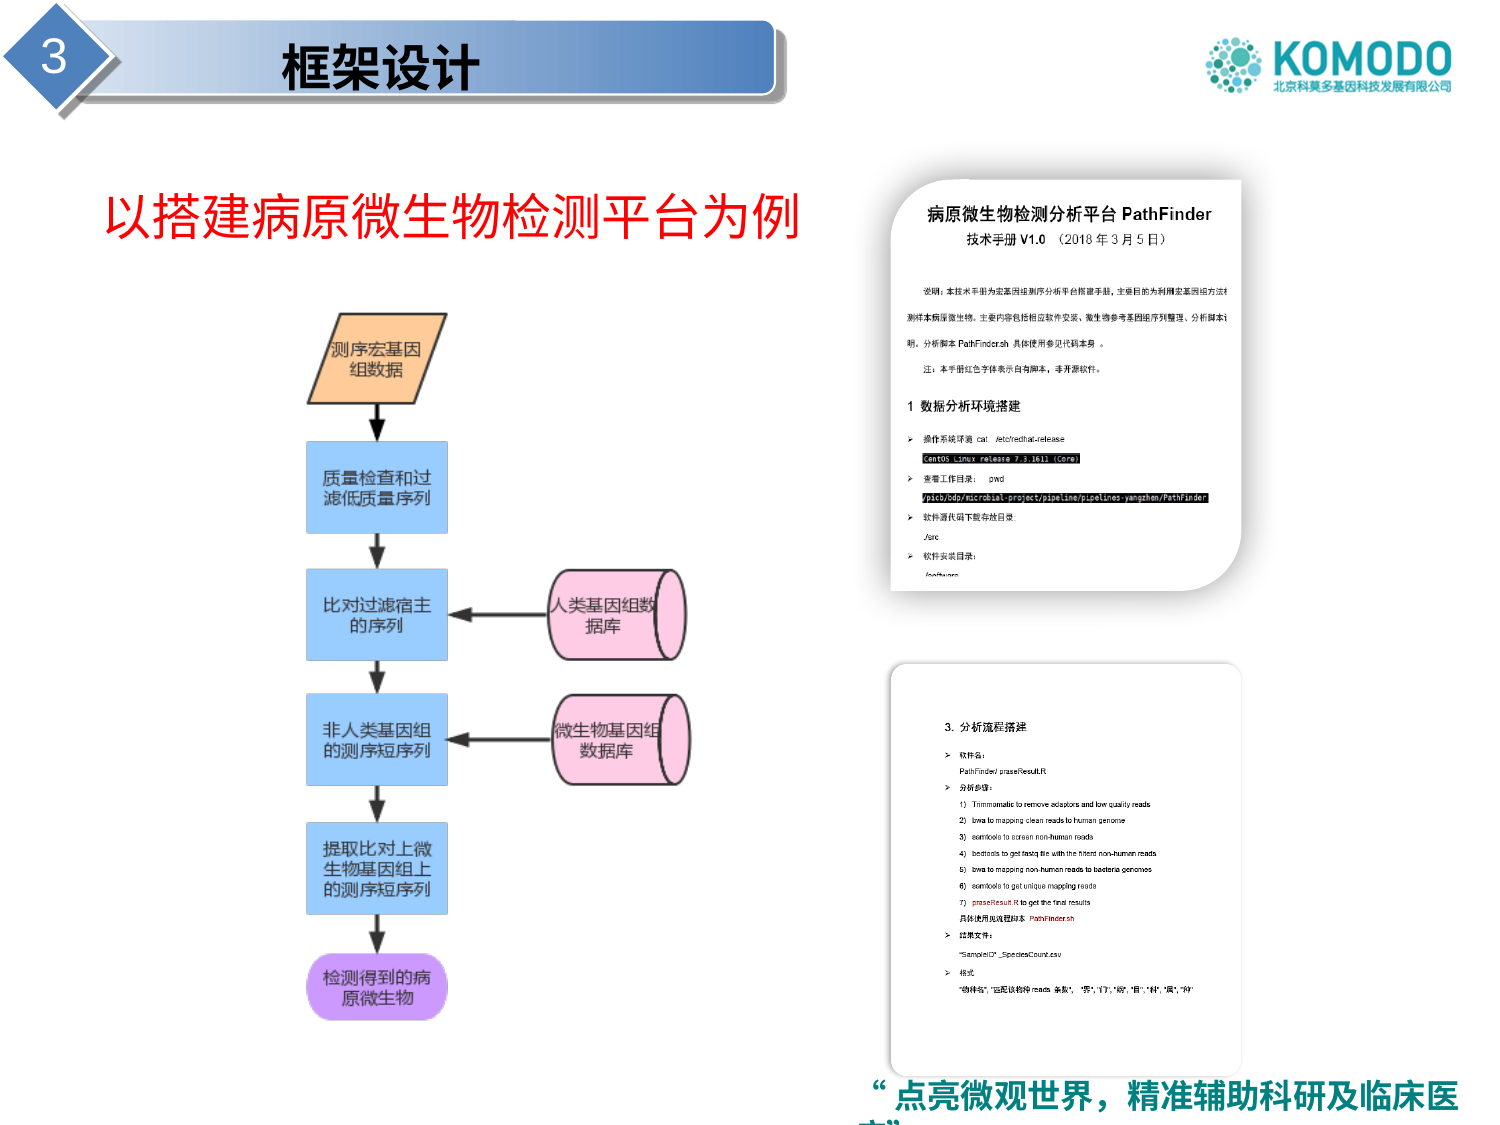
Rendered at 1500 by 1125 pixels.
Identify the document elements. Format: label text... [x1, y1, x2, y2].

picture [1175, 0, 1487, 139]
picture [242, 253, 722, 1039]
picture [921, 694, 1211, 1045]
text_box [0, 0, 776, 113]
picture [897, 186, 1235, 584]
text_box 以搭建病原微生物检测平台为例 [86, 178, 817, 253]
text_box “点亮微观世界，精准辅助科研及临床医疗” [838, 1068, 1500, 1125]
